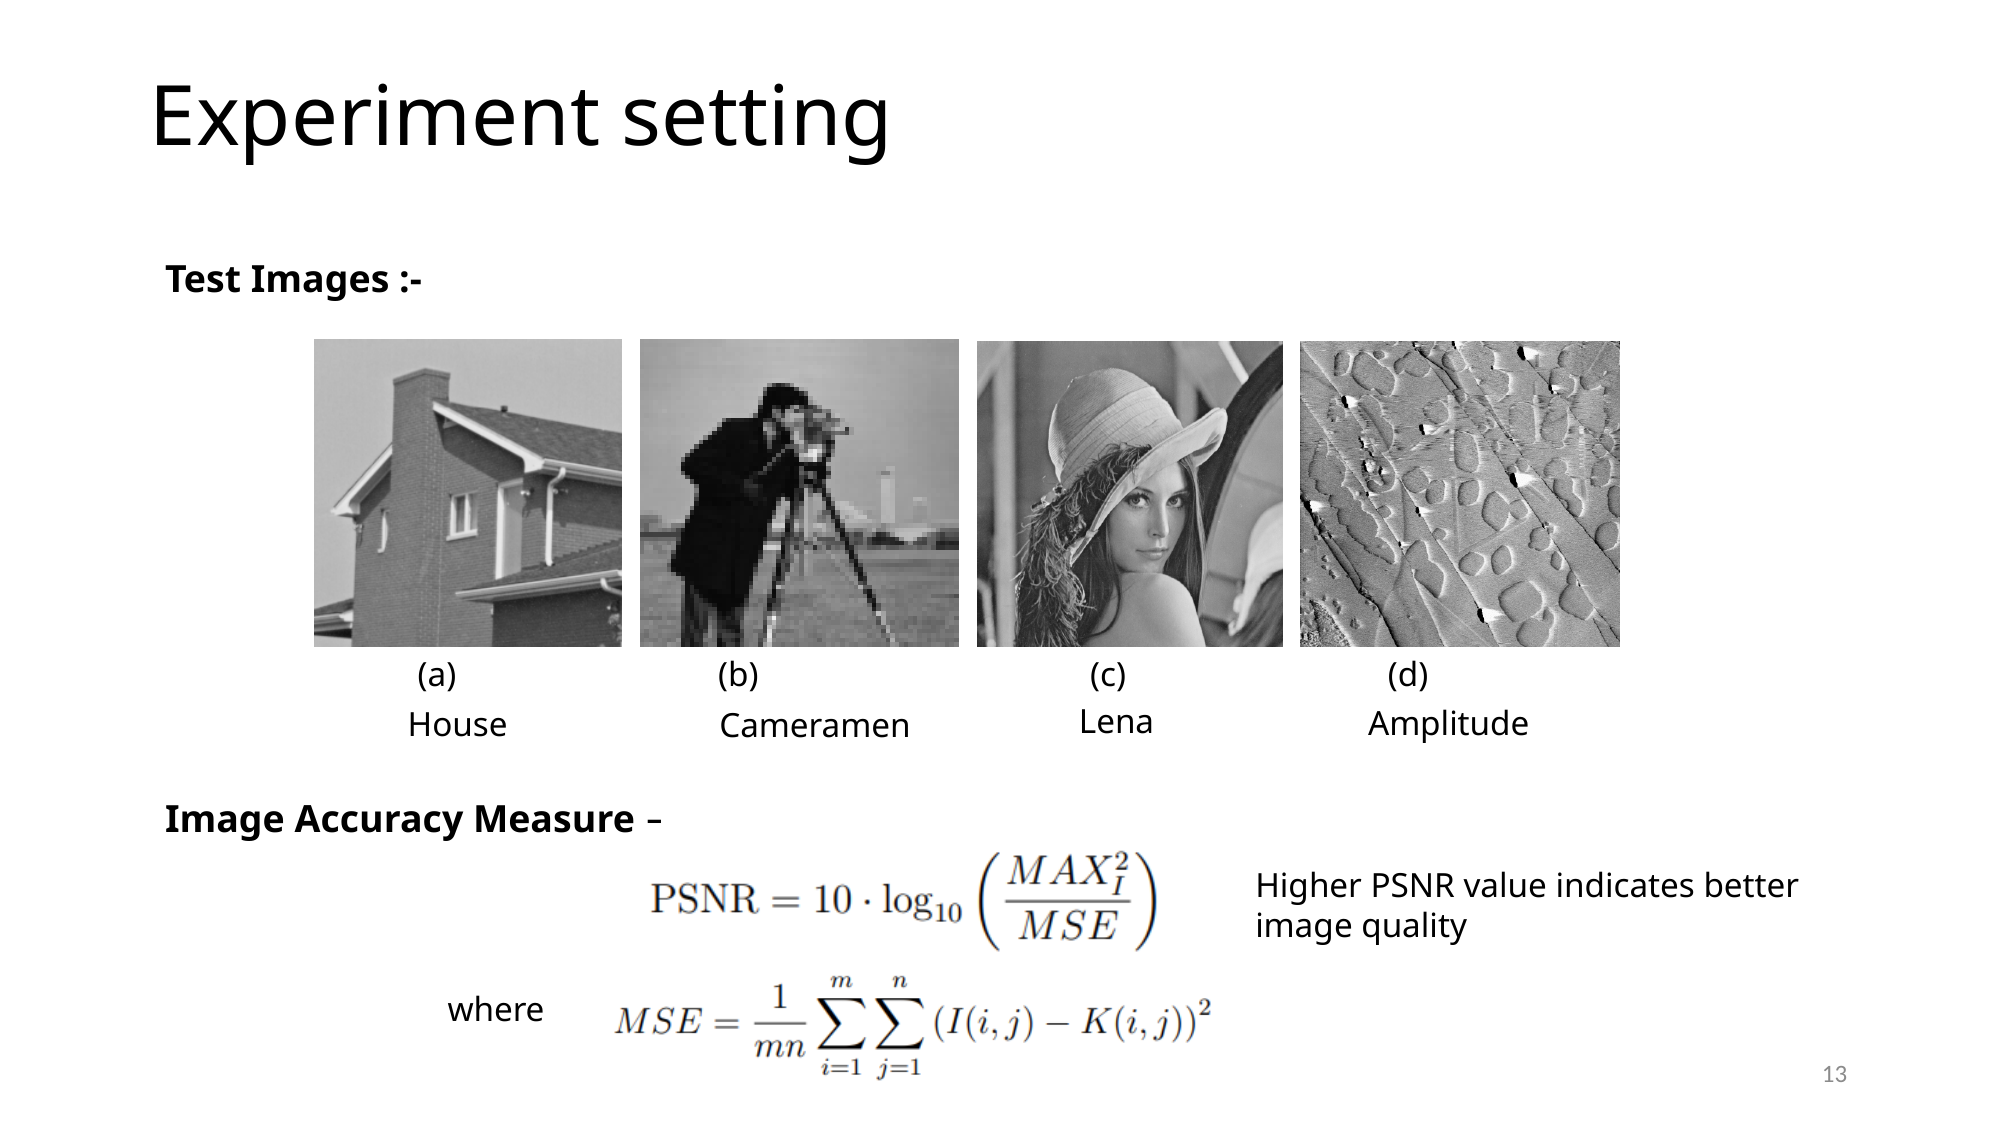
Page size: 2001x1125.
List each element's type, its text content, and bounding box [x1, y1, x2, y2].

picture [594, 837, 1241, 1093]
text_box Amplitude [1353, 695, 1568, 750]
text_box Lena [1064, 693, 1176, 748]
text_box House [392, 695, 543, 751]
text_box Cameramen [704, 696, 940, 752]
text_box (a) (b) (c) (d) [230, 646, 1725, 701]
slide_number 13 [1412, 1042, 1863, 1103]
picture [1300, 341, 1620, 647]
text_box Higher PSNR value indicates better image quality [1240, 856, 1832, 952]
picture [640, 339, 959, 647]
text_box Test Images :- Image Accuracy Measure – [150, 247, 1850, 983]
text_box where [432, 981, 594, 1036]
picture [314, 339, 622, 647]
title Experiment setting [134, 51, 1029, 186]
picture [977, 341, 1283, 647]
